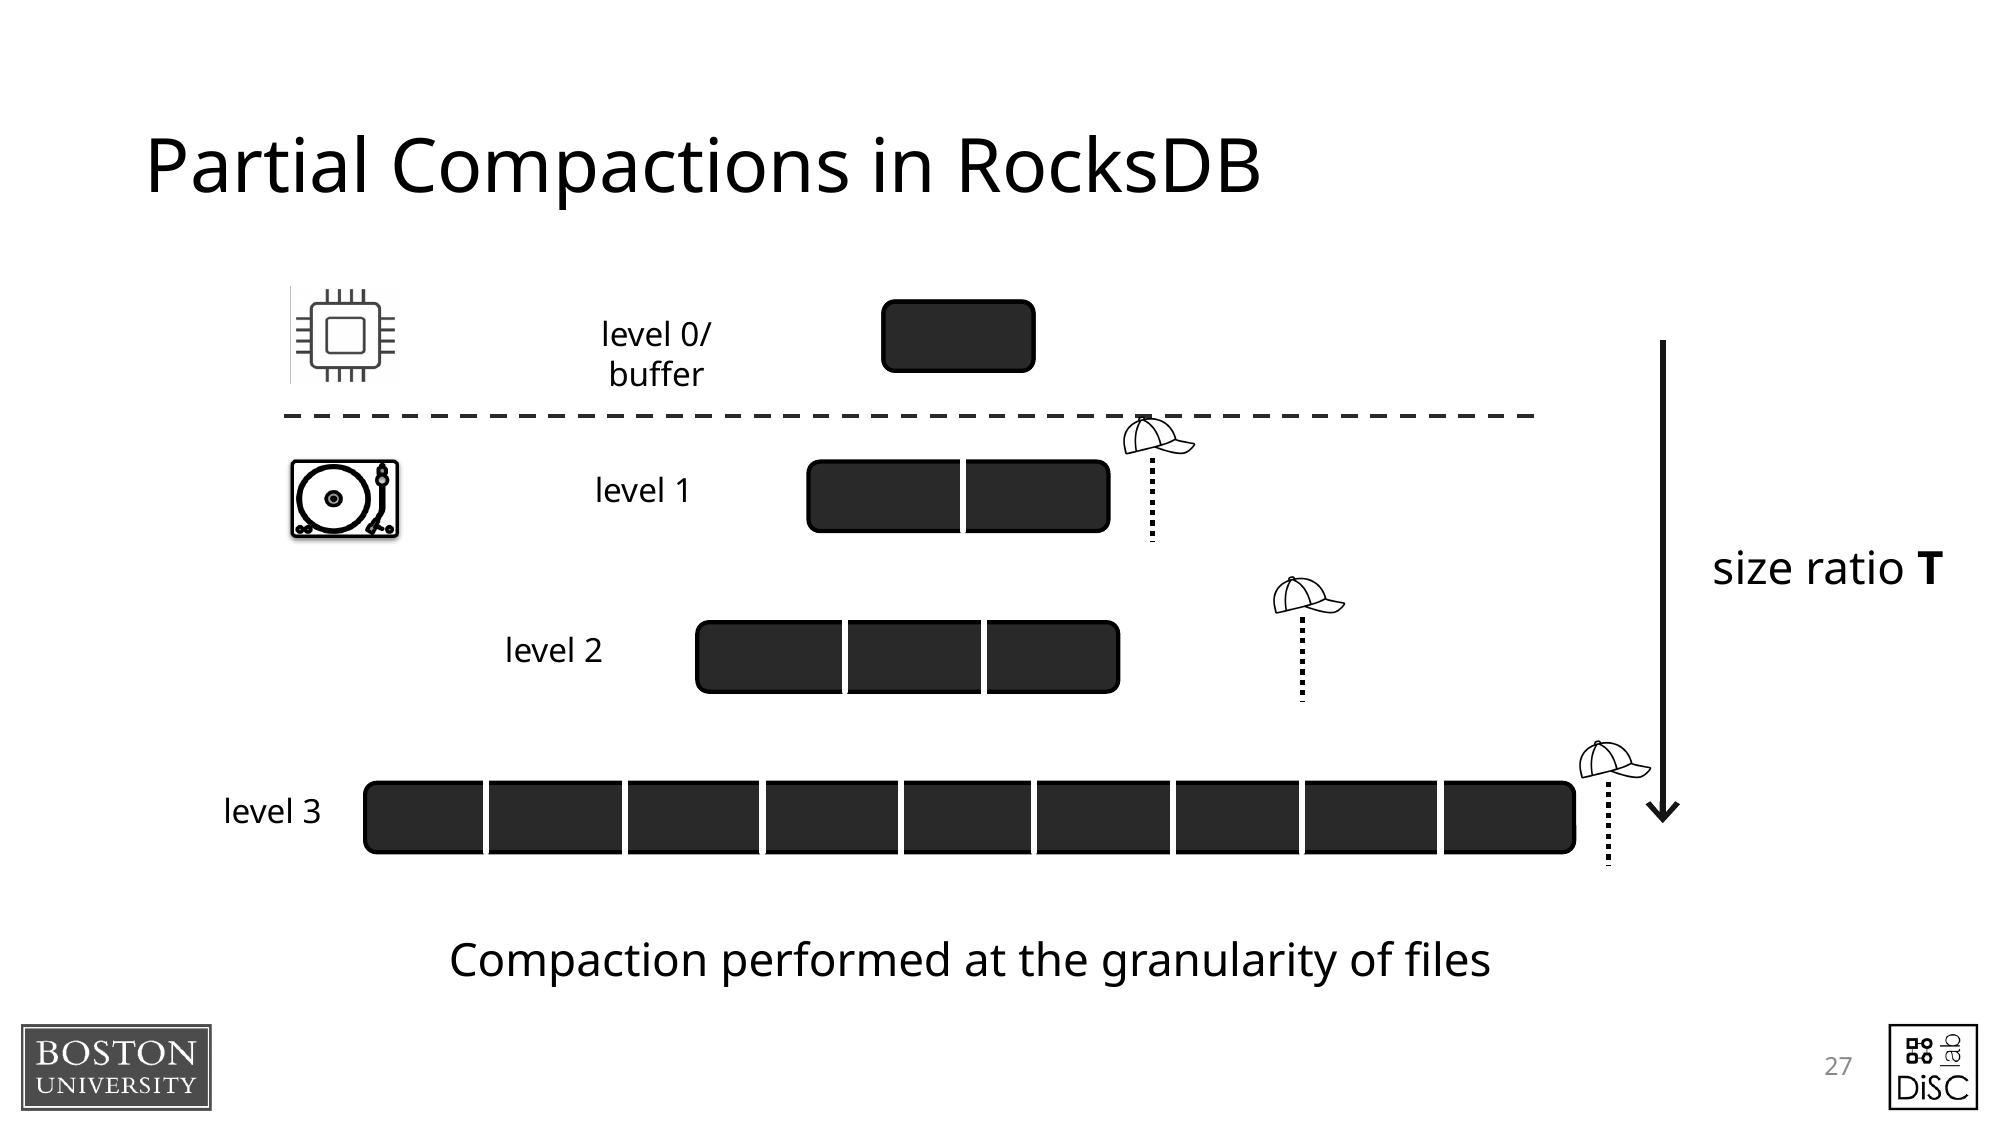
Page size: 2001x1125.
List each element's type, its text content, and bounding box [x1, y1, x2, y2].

picture [1888, 1022, 1979, 1112]
text_box [881, 299, 1036, 373]
text_box Compaction performed at the granularity of files [441, 922, 1501, 993]
picture [284, 286, 405, 415]
text_box [628, 780, 759, 855]
text_box [489, 780, 622, 855]
text_box [363, 780, 483, 855]
text_box [806, 459, 960, 534]
text_box level 2 [490, 622, 619, 677]
text_box level 1 [579, 461, 709, 517]
text_box [904, 780, 1031, 855]
slide_number 27 [1798, 1044, 1861, 1091]
text_box [966, 459, 1111, 534]
text_box [848, 620, 981, 694]
text_box [766, 780, 898, 855]
text_box [695, 620, 842, 694]
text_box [1267, 554, 1349, 702]
text_box level 0/ buffer [586, 305, 727, 401]
text_box [1037, 780, 1170, 855]
title Partial Compactions in RocksDB [136, 59, 1863, 278]
picture [284, 417, 405, 546]
text_box [987, 620, 1121, 694]
text_box [1305, 780, 1437, 855]
text_box [1176, 780, 1299, 855]
text_box size ratio T [1697, 531, 1959, 601]
text_box [1444, 780, 1573, 855]
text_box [1573, 719, 1655, 866]
picture [21, 1013, 212, 1122]
text_box level 3 [208, 782, 337, 838]
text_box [1118, 395, 1199, 542]
